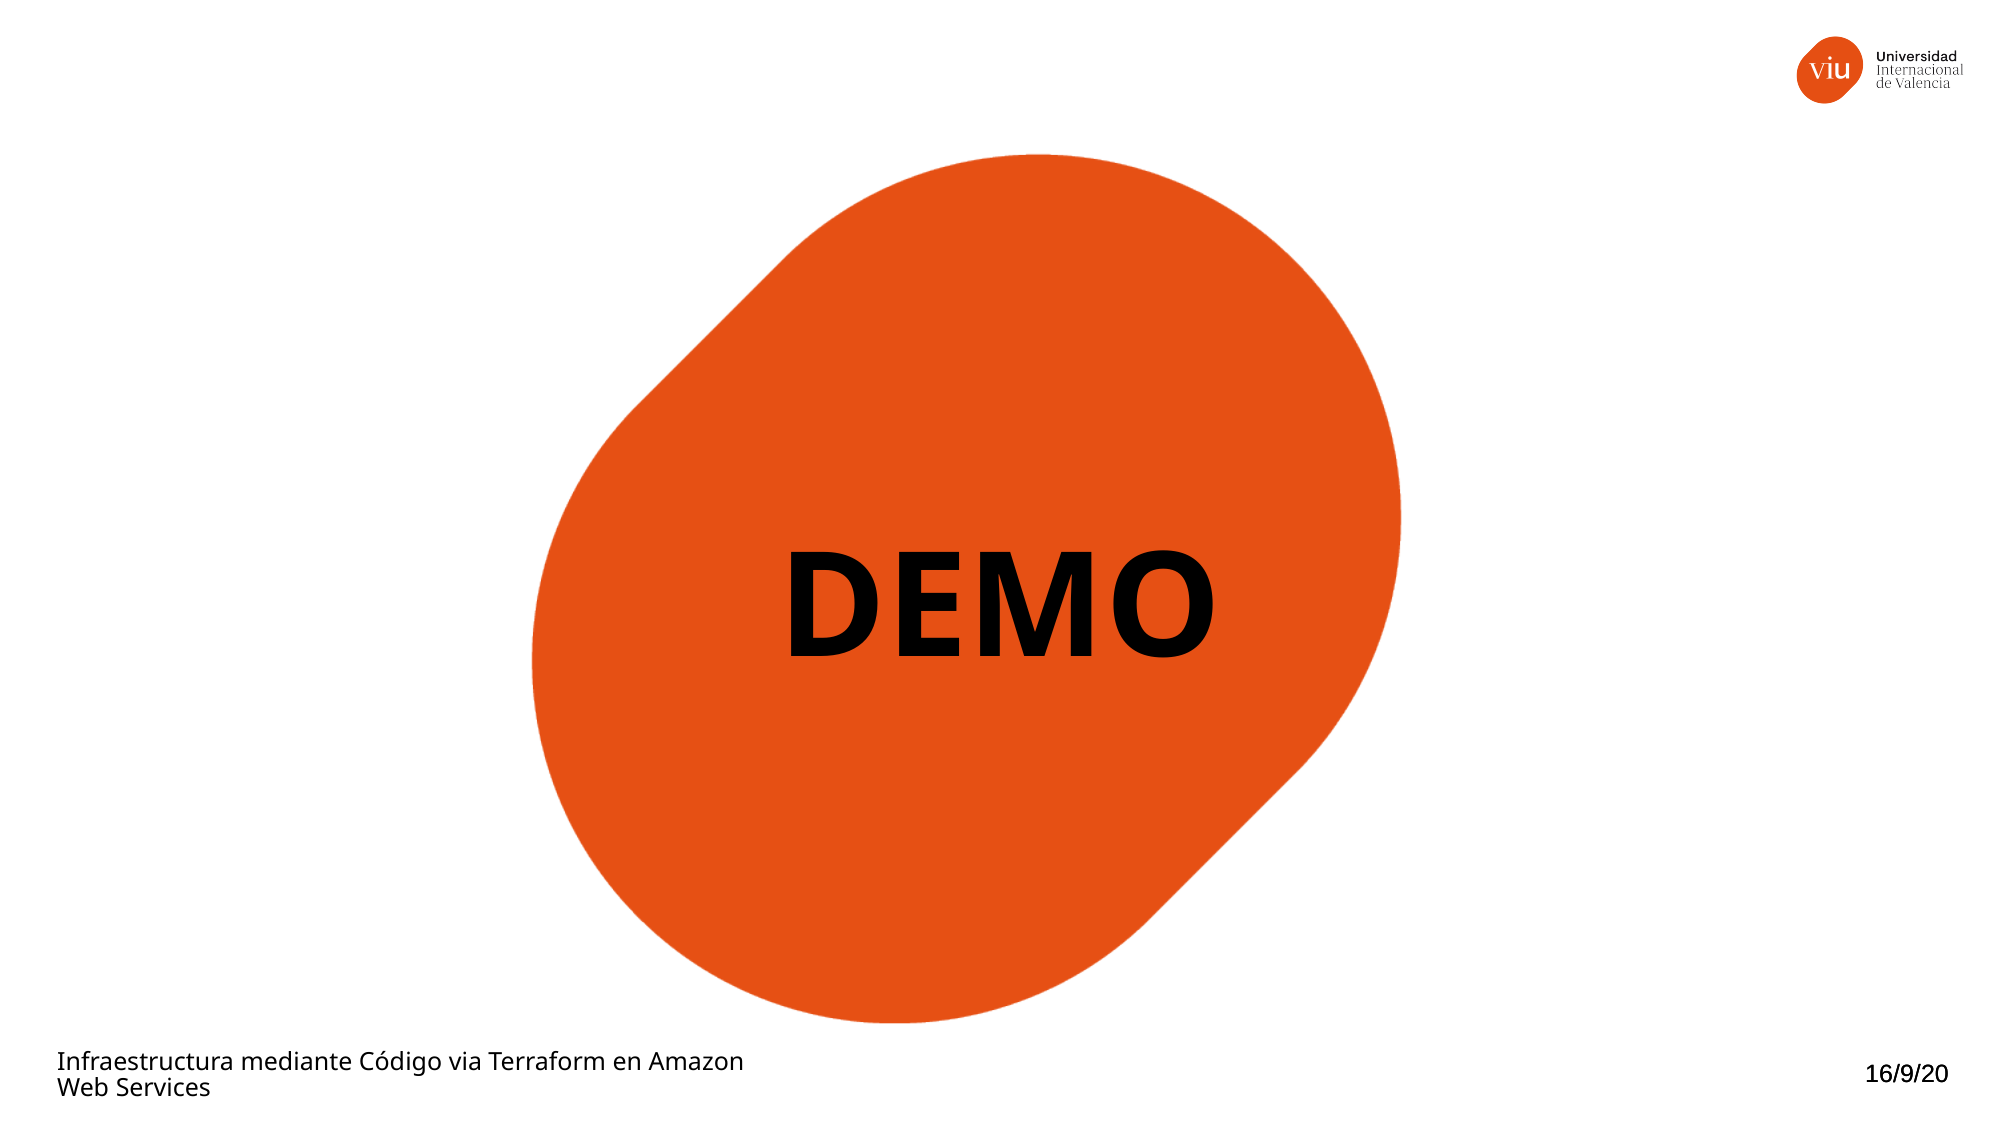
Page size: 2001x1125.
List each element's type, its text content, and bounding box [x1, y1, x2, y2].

list Infraestructura mediante Código via Terraform en Amazon Web Services [42, 1049, 804, 1101]
title DEMO [126, 327, 1874, 891]
picture [0, 0, 2000, 1125]
